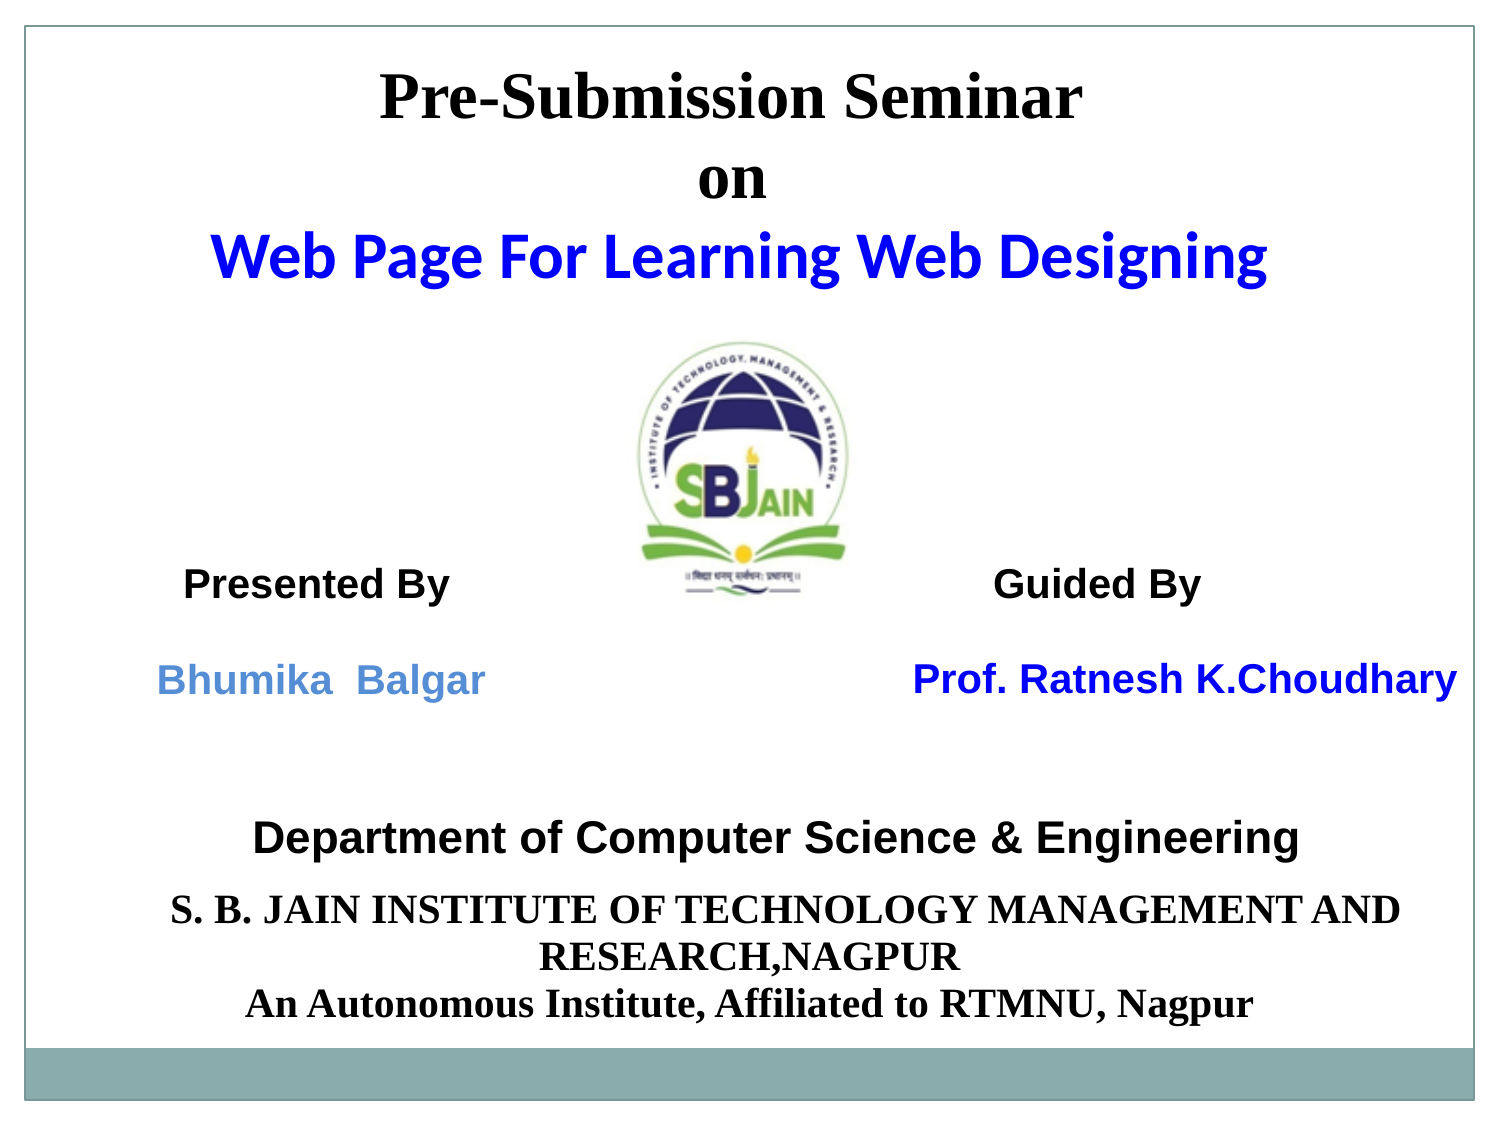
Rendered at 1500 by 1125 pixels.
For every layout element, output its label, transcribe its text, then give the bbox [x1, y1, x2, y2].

text_box S. B. JAIN INSTITUTE OF TECHNOLOGY MANAGEMENT AND RESEARCH,NAGPUR An Autonomous Institute, Affiliated to RTMNU, Nagpur [74, 874, 1425, 1025]
text_box Presented By Bhumika Balgar [49, 549, 605, 752]
text_box Department of Computer Science & Engineering [237, 800, 1325, 866]
text_box Guided By Prof. Ratnesh K.Choudhary [886, 549, 1413, 751]
title Pre-Submission Seminar on Web Page For Learning Web Designing [50, 50, 1413, 293]
picture [624, 337, 866, 618]
